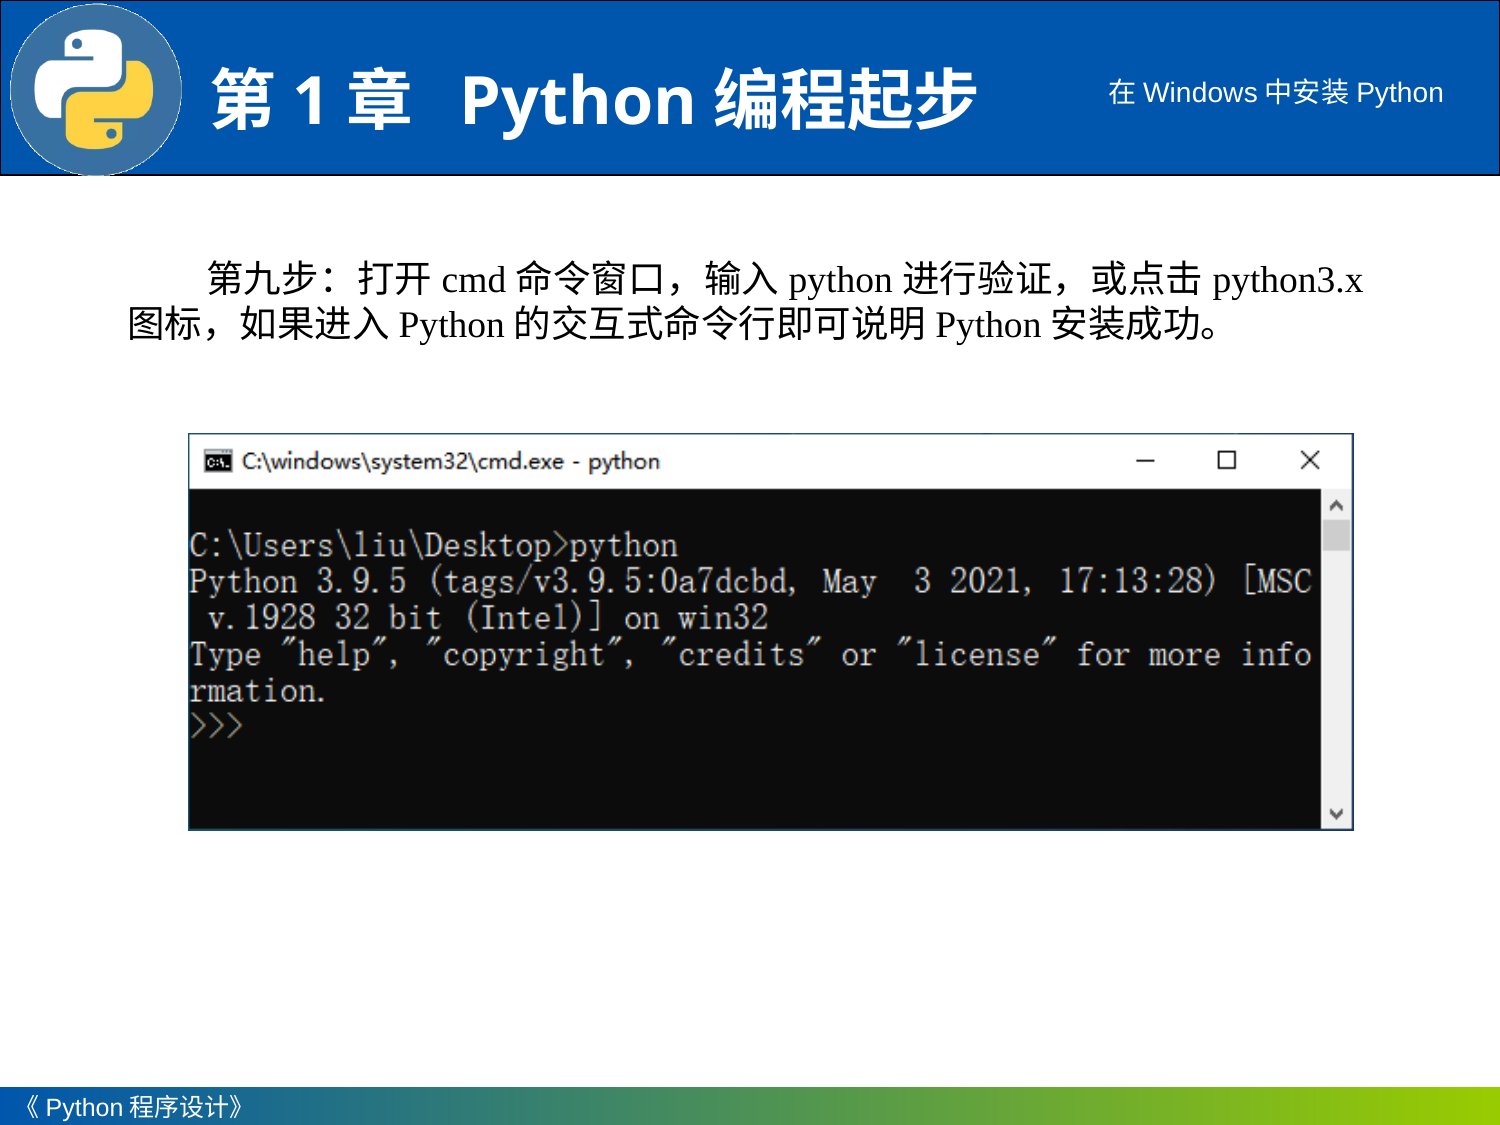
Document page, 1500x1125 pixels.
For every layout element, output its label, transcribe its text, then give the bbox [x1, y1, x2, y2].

picture [188, 433, 1355, 831]
text_box 第九步：打开cmd命令窗口，输入python进行验证，或点击python3.x图标，如果进入Python的交互式命令行即可说明Python安装成功。 [112, 247, 1388, 352]
text_box 在Windows中安装Python [1080, 66, 1459, 116]
picture [5, 0, 184, 178]
